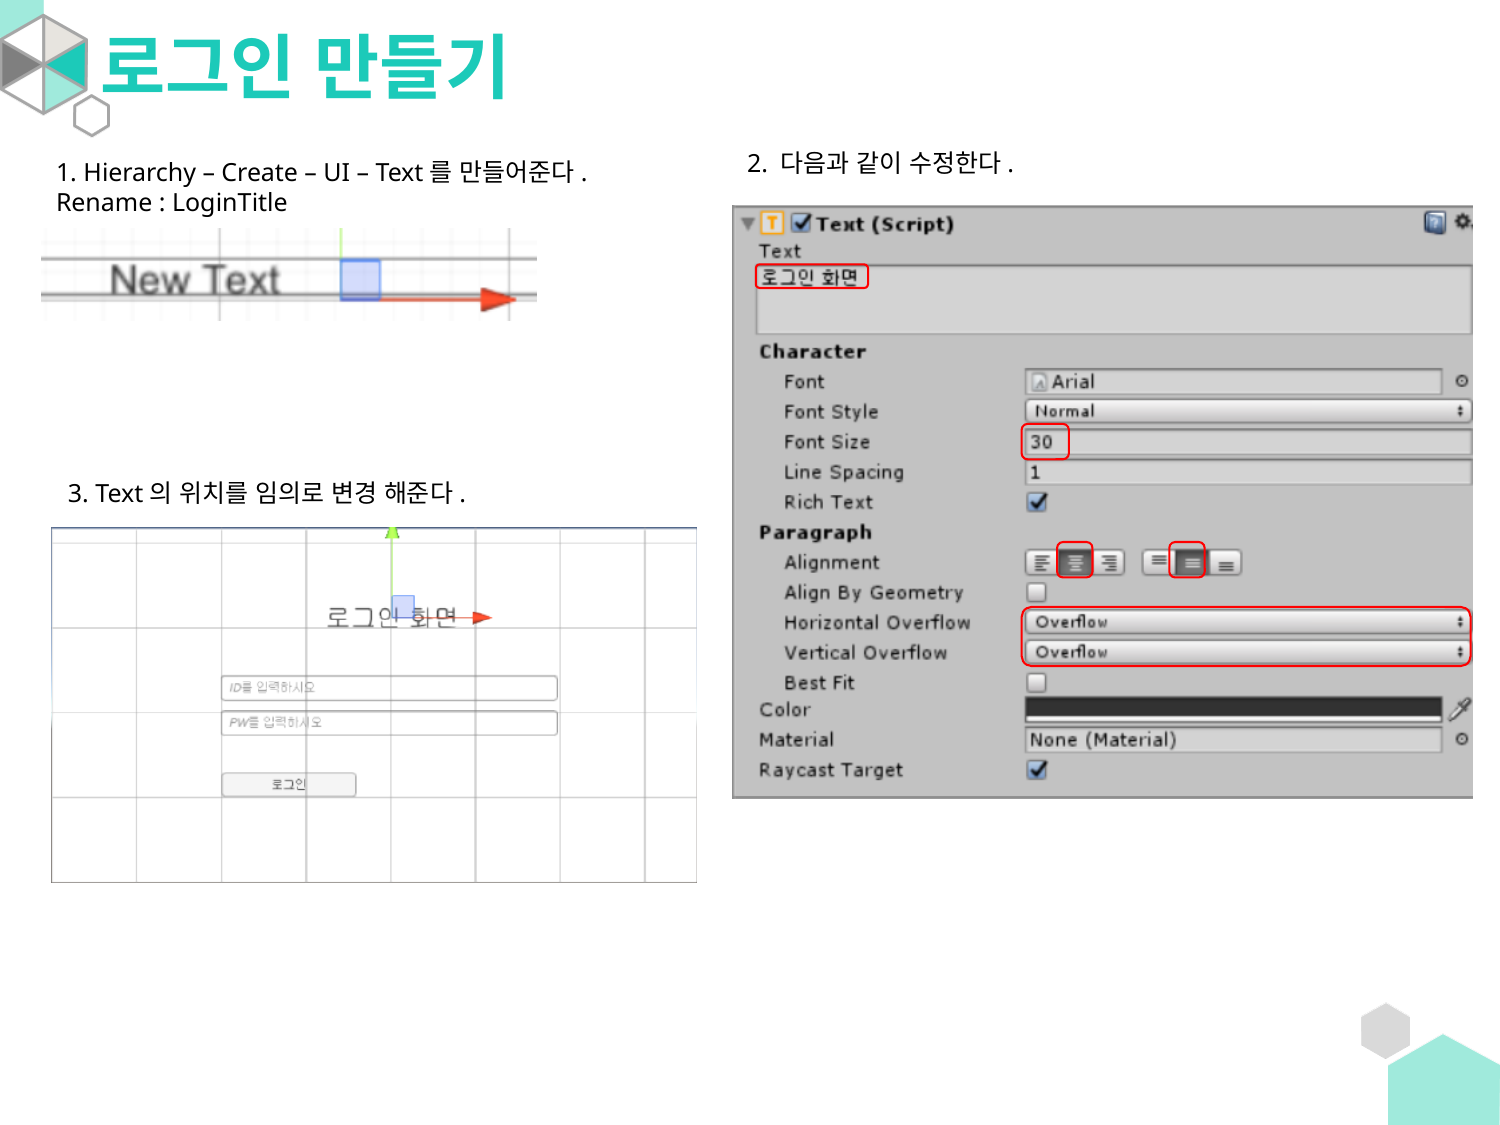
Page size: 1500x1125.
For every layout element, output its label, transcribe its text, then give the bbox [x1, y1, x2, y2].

picture [0, 0, 1500, 1125]
text_box 로그인 만들기 [85, 0, 1233, 132]
text_box 1. Hierarchy – Create – UI – Text를 만들어준다. Rename : LoginTitle [41, 148, 609, 224]
text_box 2. 다음과 같이 수정한다. [732, 140, 1040, 186]
text_box 3. Text의 위치를 임의로 변경 해준다. [53, 469, 703, 515]
